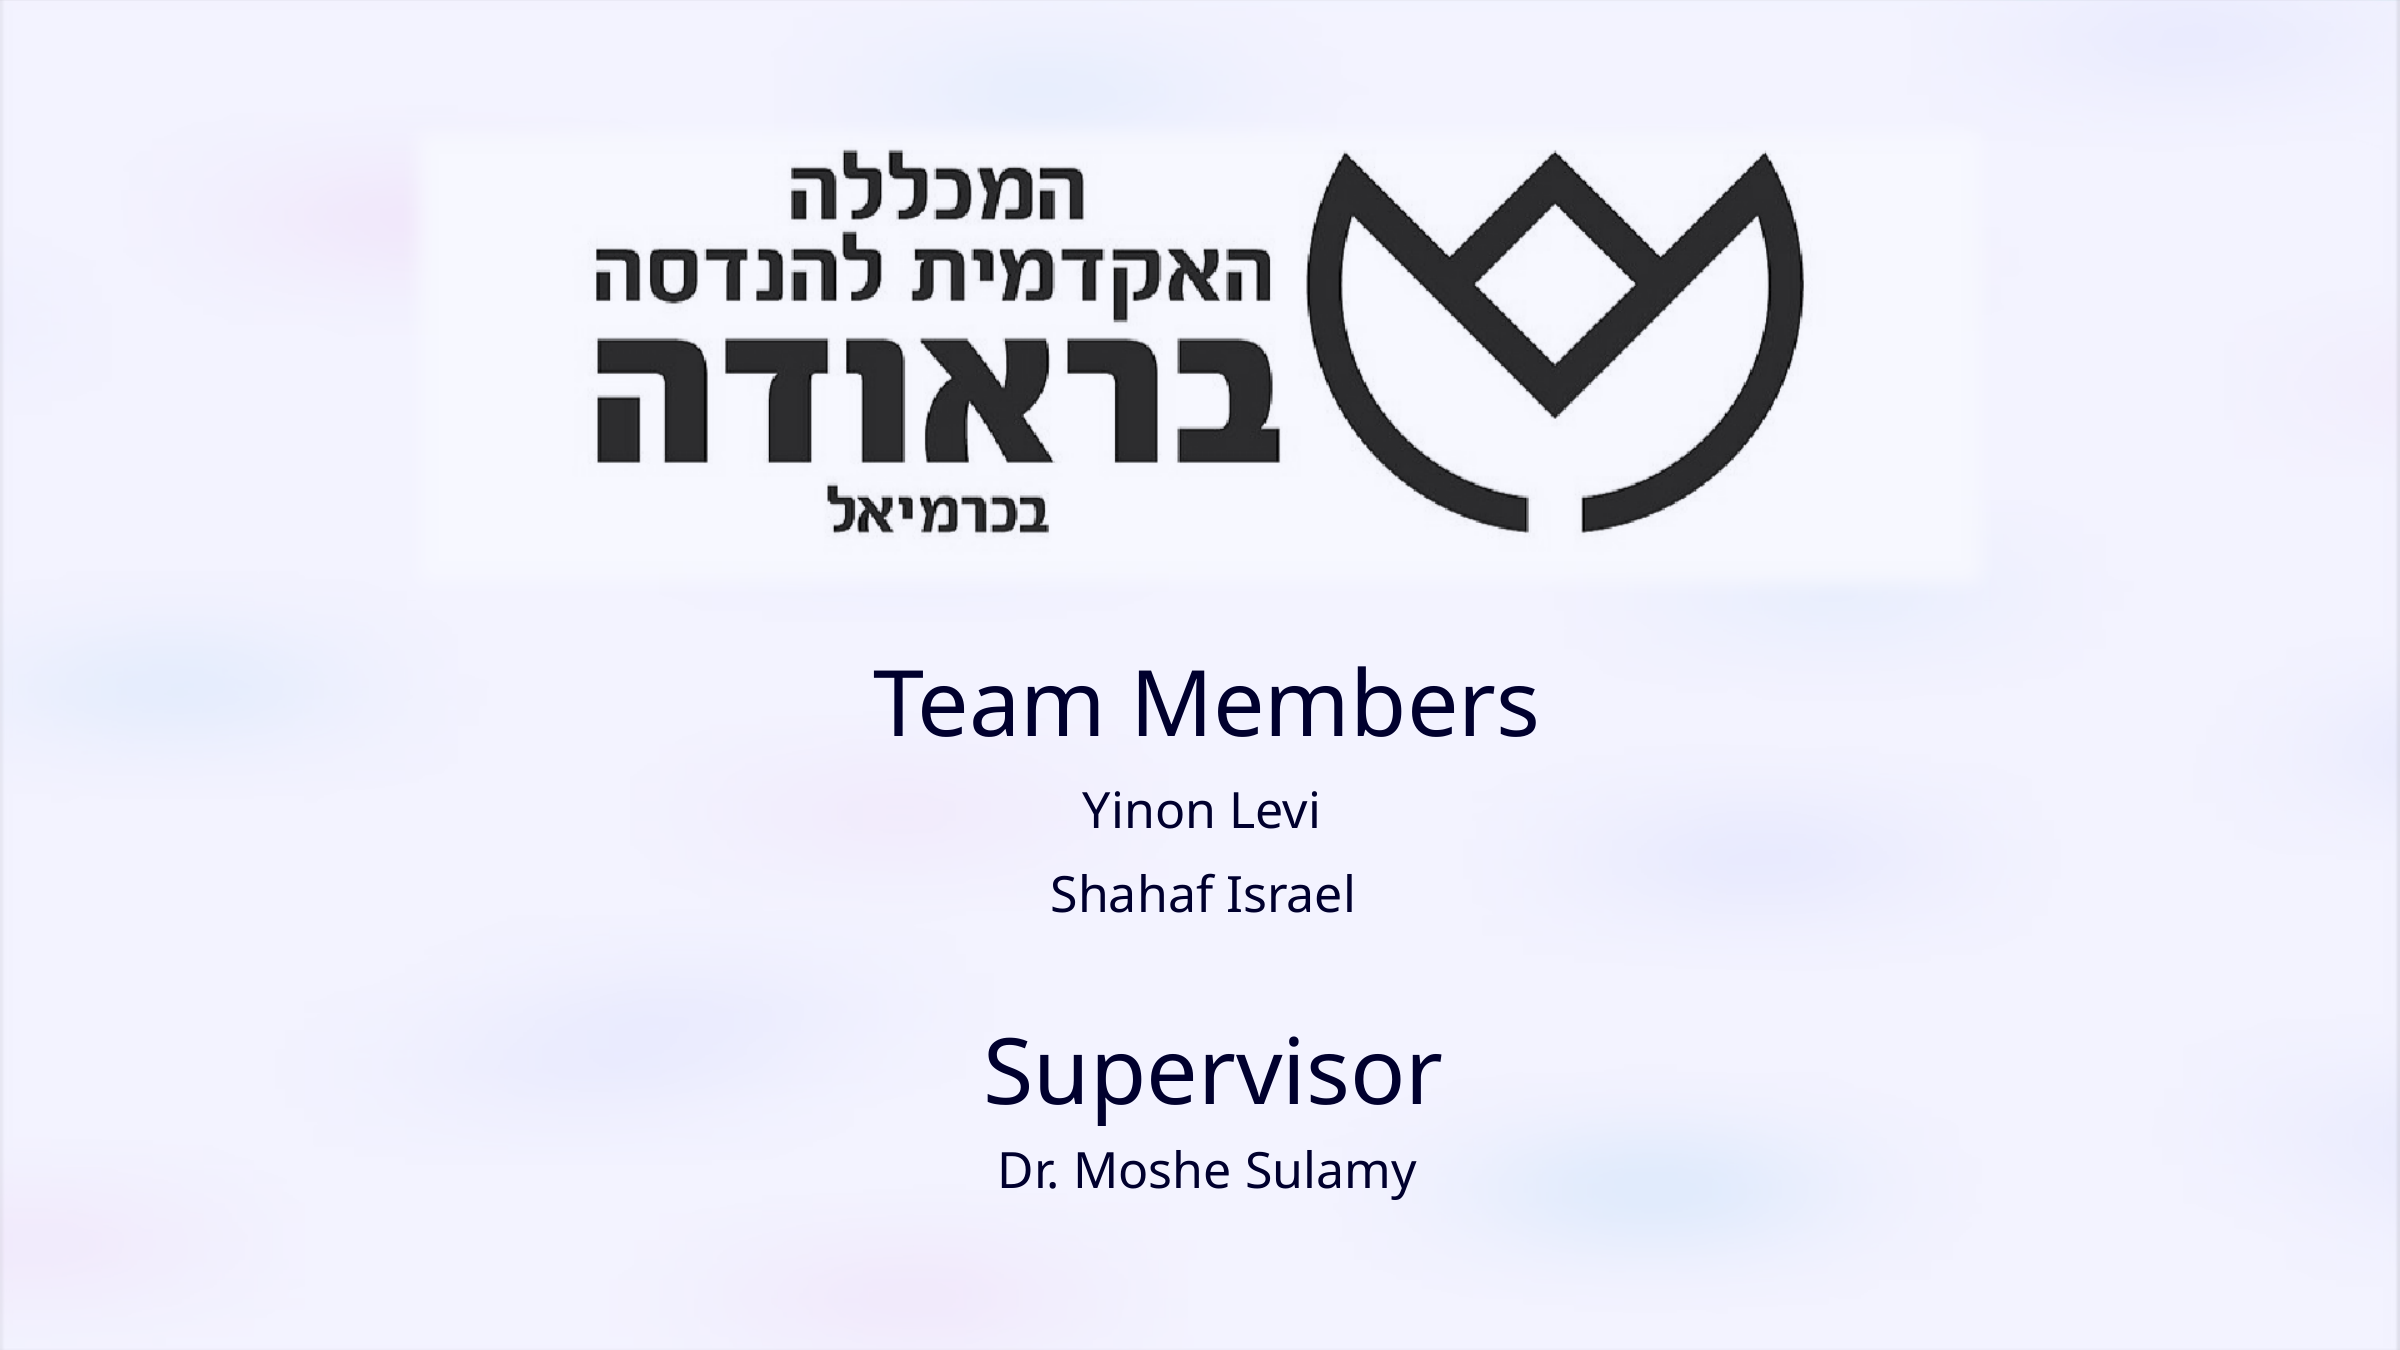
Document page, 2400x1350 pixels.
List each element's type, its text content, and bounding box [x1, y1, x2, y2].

picture [399, 113, 2000, 602]
text_box Team Members [873, 640, 1527, 756]
text_box Dr. Moshe Sulamy [997, 1141, 1403, 1200]
text_box Yinon Levi [1082, 781, 1317, 840]
text_box Shahaf Israel [1050, 864, 1350, 923]
text_box Supervisor [983, 1008, 1417, 1124]
